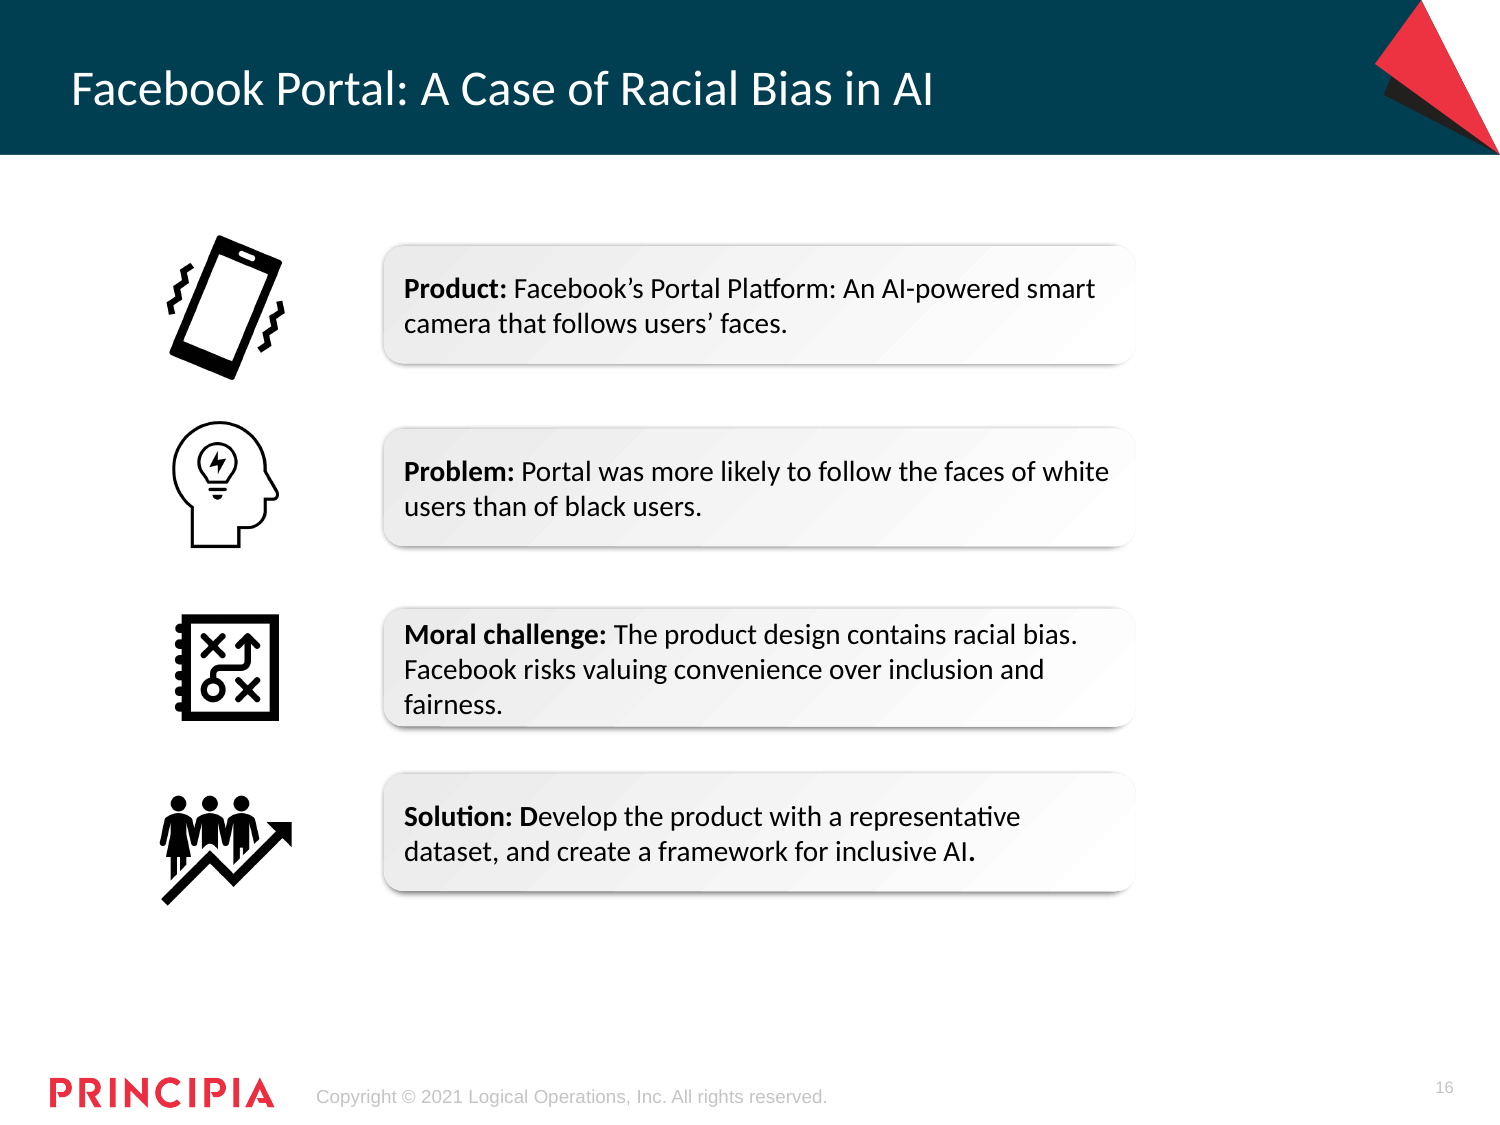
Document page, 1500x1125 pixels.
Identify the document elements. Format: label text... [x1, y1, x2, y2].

picture [150, 772, 302, 923]
title Facebook Portal: A Case of Racial Bias in AI [56, 16, 1350, 155]
picture [150, 231, 302, 383]
text_box Problem: Portal was more likely to follow the faces of white users than of black users. [383, 428, 1136, 547]
slide_number 16 [1118, 1057, 1469, 1118]
text_box Moral challenge: The product design contains racial bias. Facebook risks valuing convenience over inclusion and fairness. [383, 608, 1136, 727]
picture [150, 412, 302, 563]
text_box Solution: Develop the product with a representative dataset, and create a framework for inclusive AI. [383, 773, 1136, 892]
text_box Product: Facebook’s Portal Platform: An AI-powered smart camera that follows users’ faces. [383, 246, 1136, 364]
picture [1376, 0, 1500, 155]
picture [150, 592, 302, 743]
picture [50, 1077, 275, 1108]
